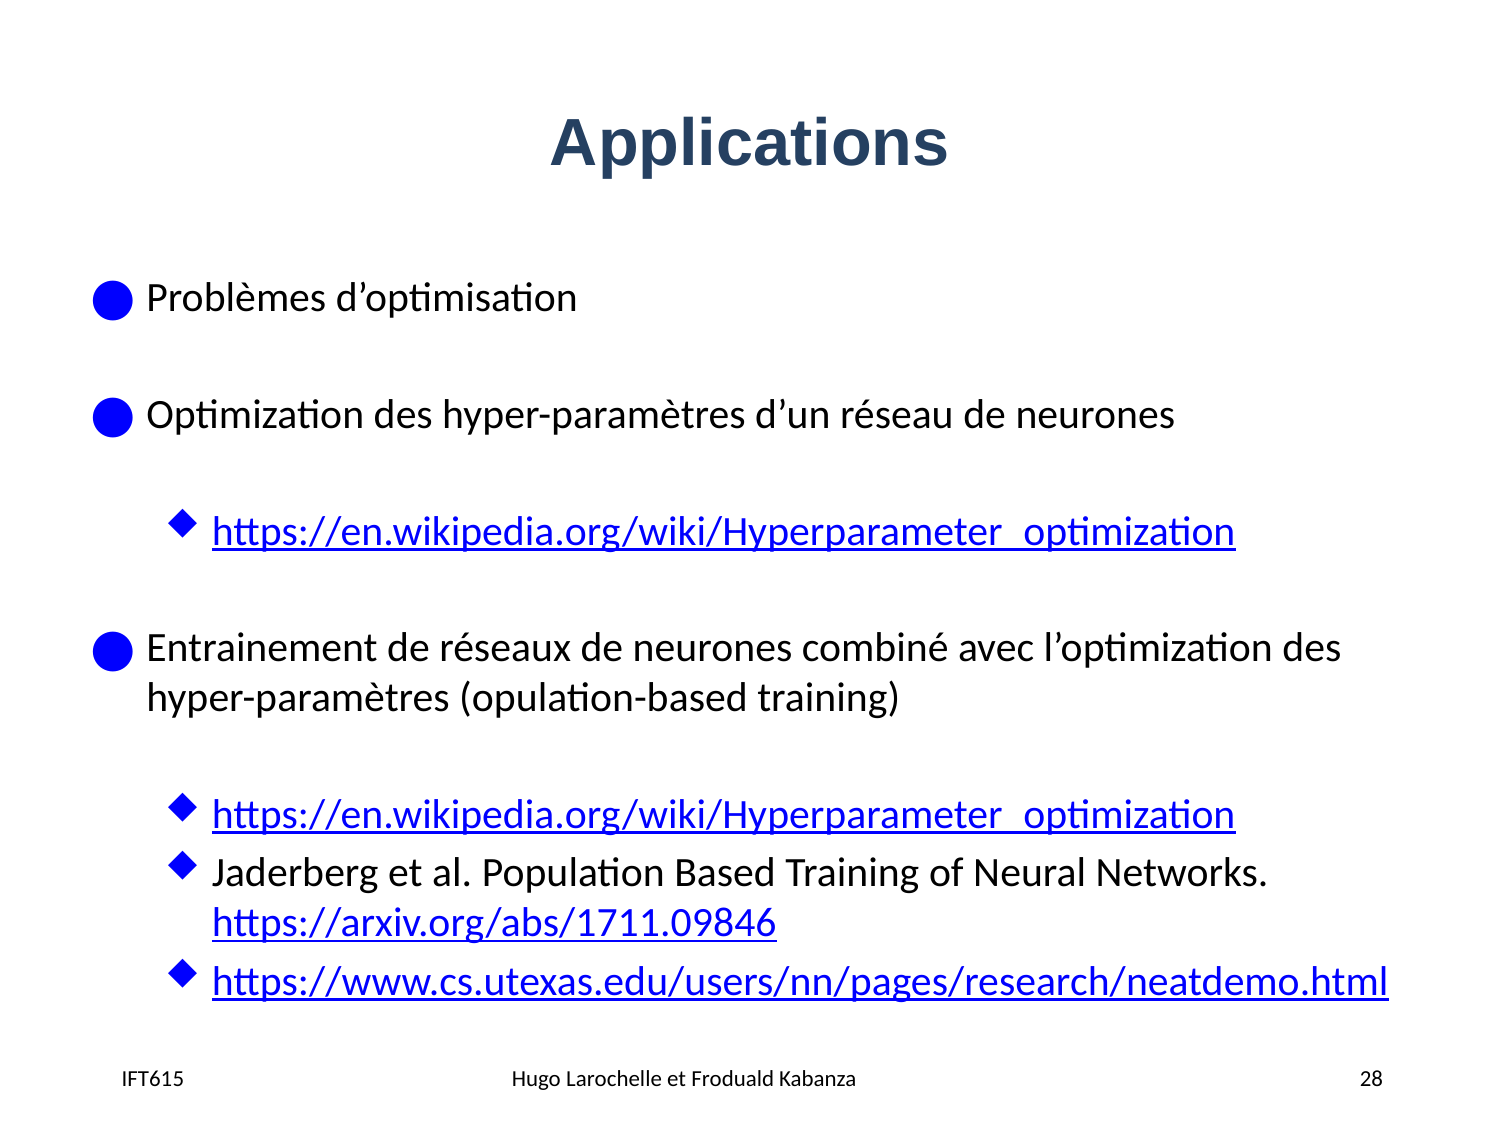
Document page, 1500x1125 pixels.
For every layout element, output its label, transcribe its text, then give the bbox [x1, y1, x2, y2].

footer IFT615 [69, 1056, 200, 1117]
list Problèmes d’optimisation Optimization des hyper-paramètres d’un réseau de neurones https://en.wikipedia.org/wiki/Hyperparameter_optimization Entrainement de réseaux de neurones combiné avec l’optimization des hyper-paramètres (opulation-based training) https://en.wikipedia.org/wiki/Hyperparameter_optimization Jaderberg et al. Population Based Training of Neural Networks. https://arxiv.org/abs/1711.09846 https://www.cs.utexas.edu/users/nn/pages/research/neatdemo.html [75, 262, 1448, 1057]
title Applications [75, 45, 1425, 233]
slide_number 28 [1344, 1056, 1431, 1117]
slide_number Hugo Larochelle et Froduald Kabanza [419, 1056, 950, 1117]
